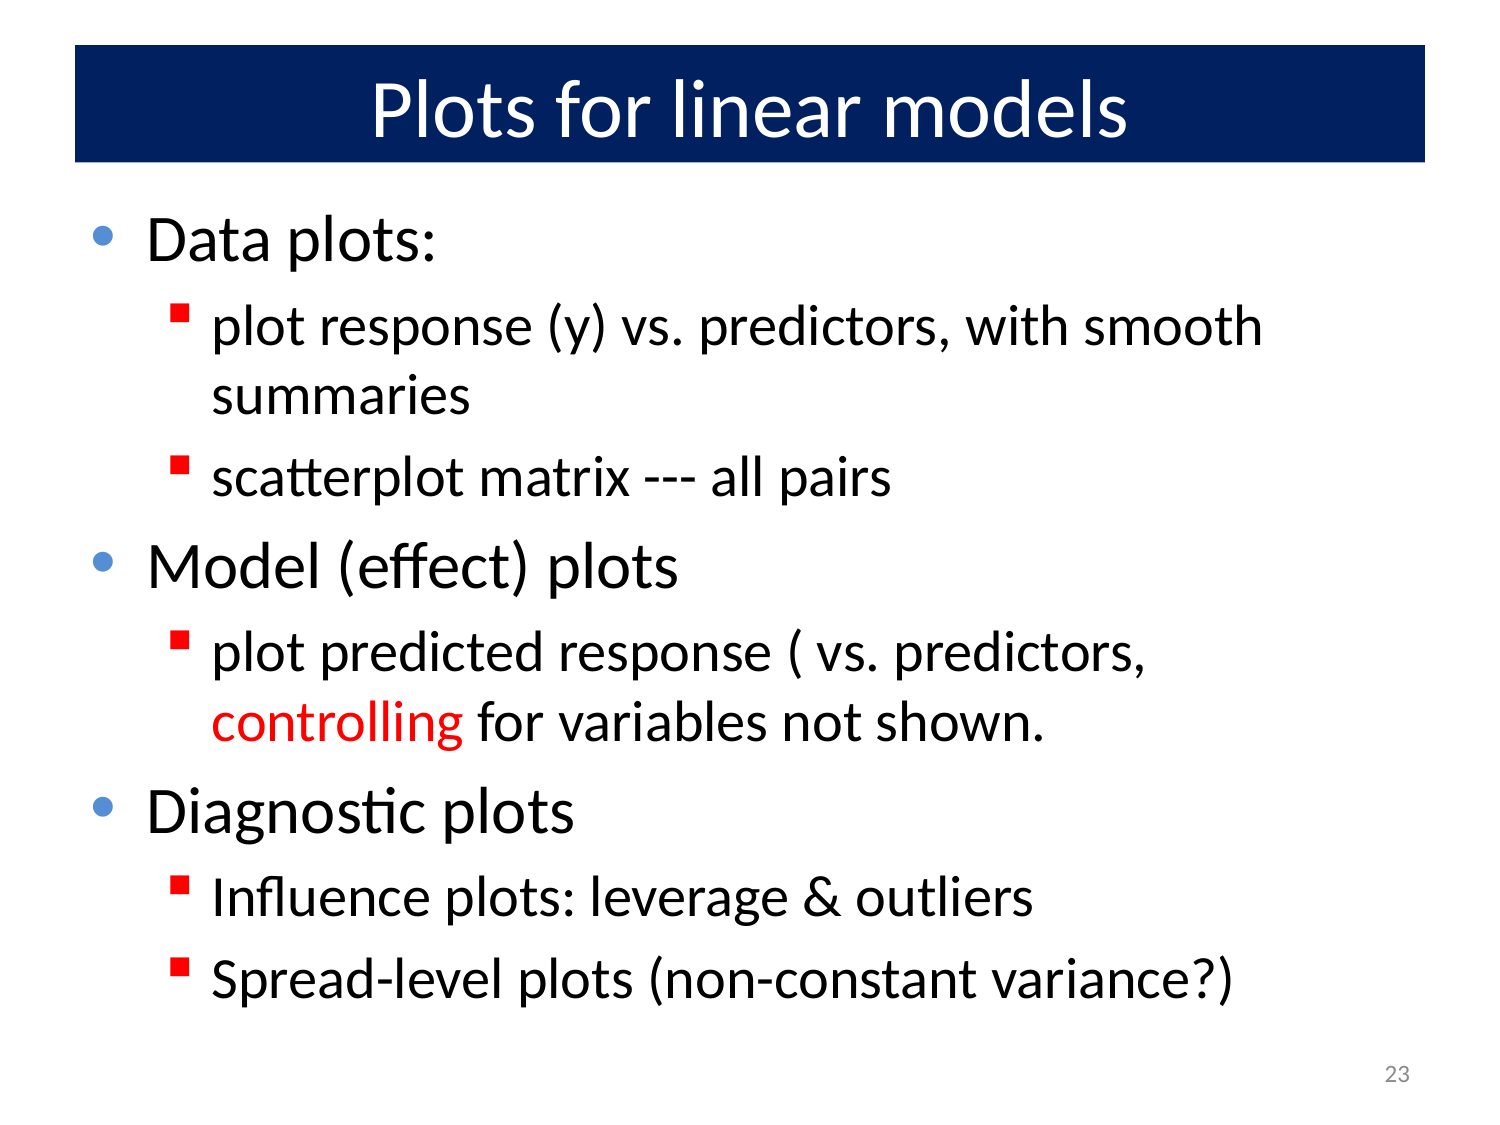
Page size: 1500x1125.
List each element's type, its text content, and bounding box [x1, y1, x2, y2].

slide_number 23 [1074, 1042, 1425, 1103]
title Plots for linear models [75, 45, 1425, 163]
